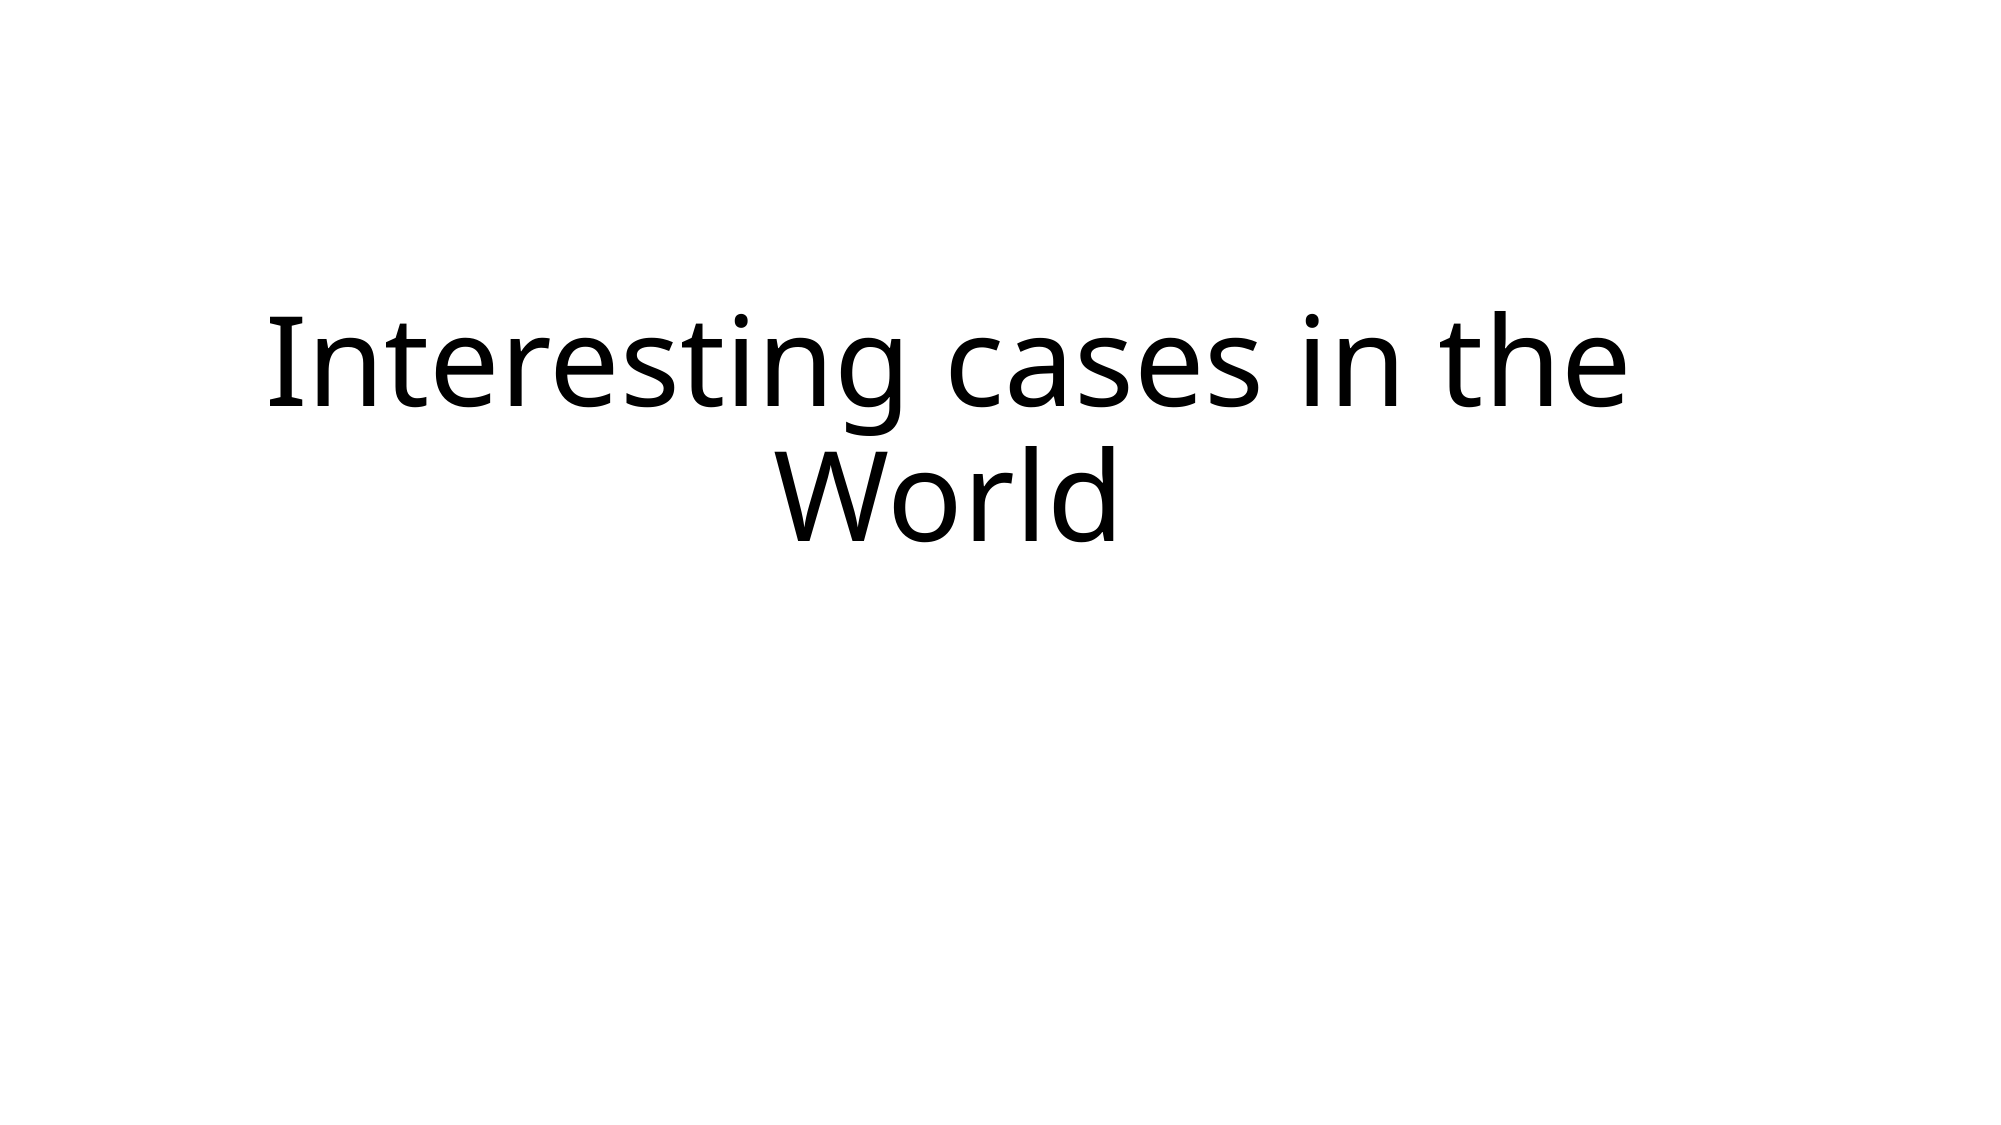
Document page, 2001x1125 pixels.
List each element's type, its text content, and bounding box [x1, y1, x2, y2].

title Interesting cases in the World [148, 184, 1750, 576]
